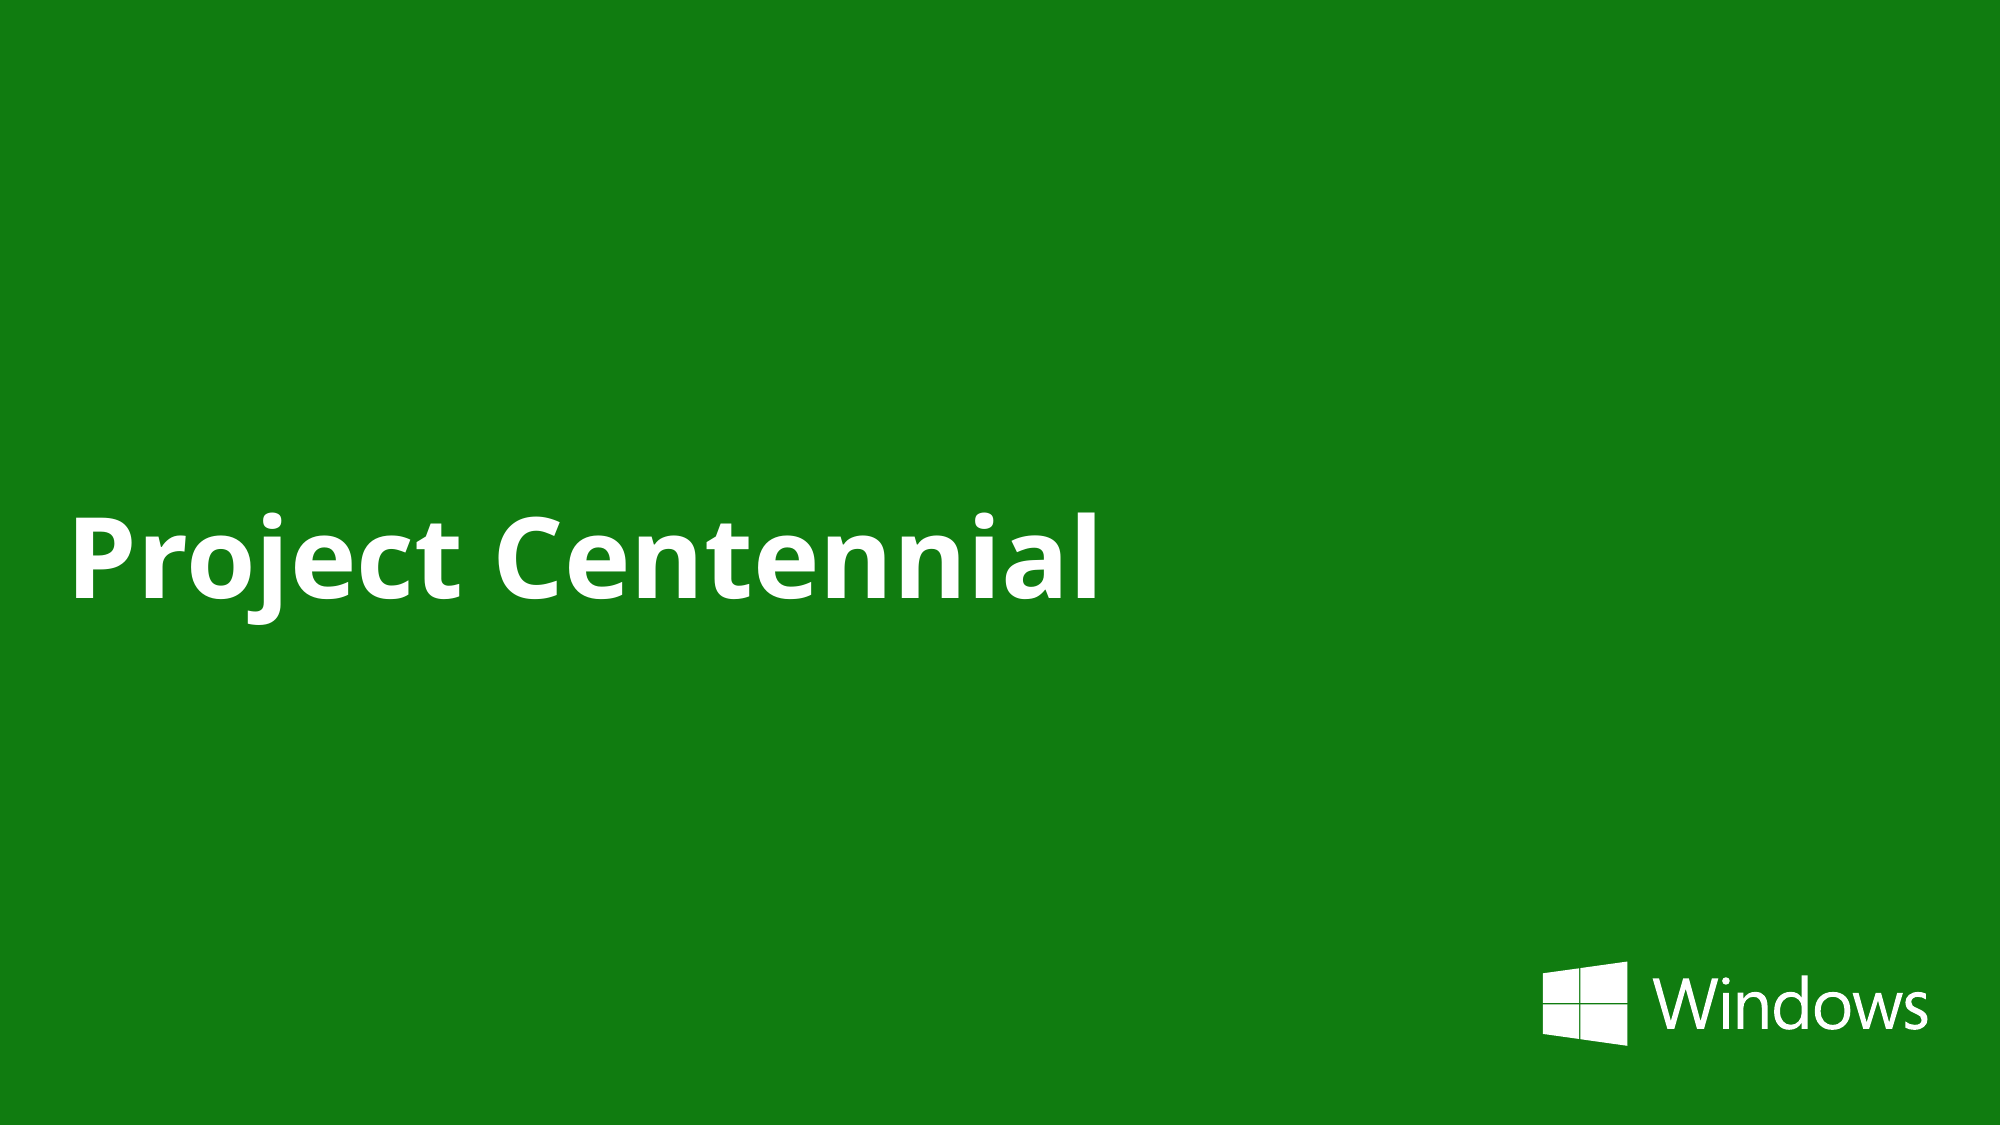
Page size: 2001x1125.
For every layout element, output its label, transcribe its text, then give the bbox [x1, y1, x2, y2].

title Project Centennial [44, 482, 1954, 642]
